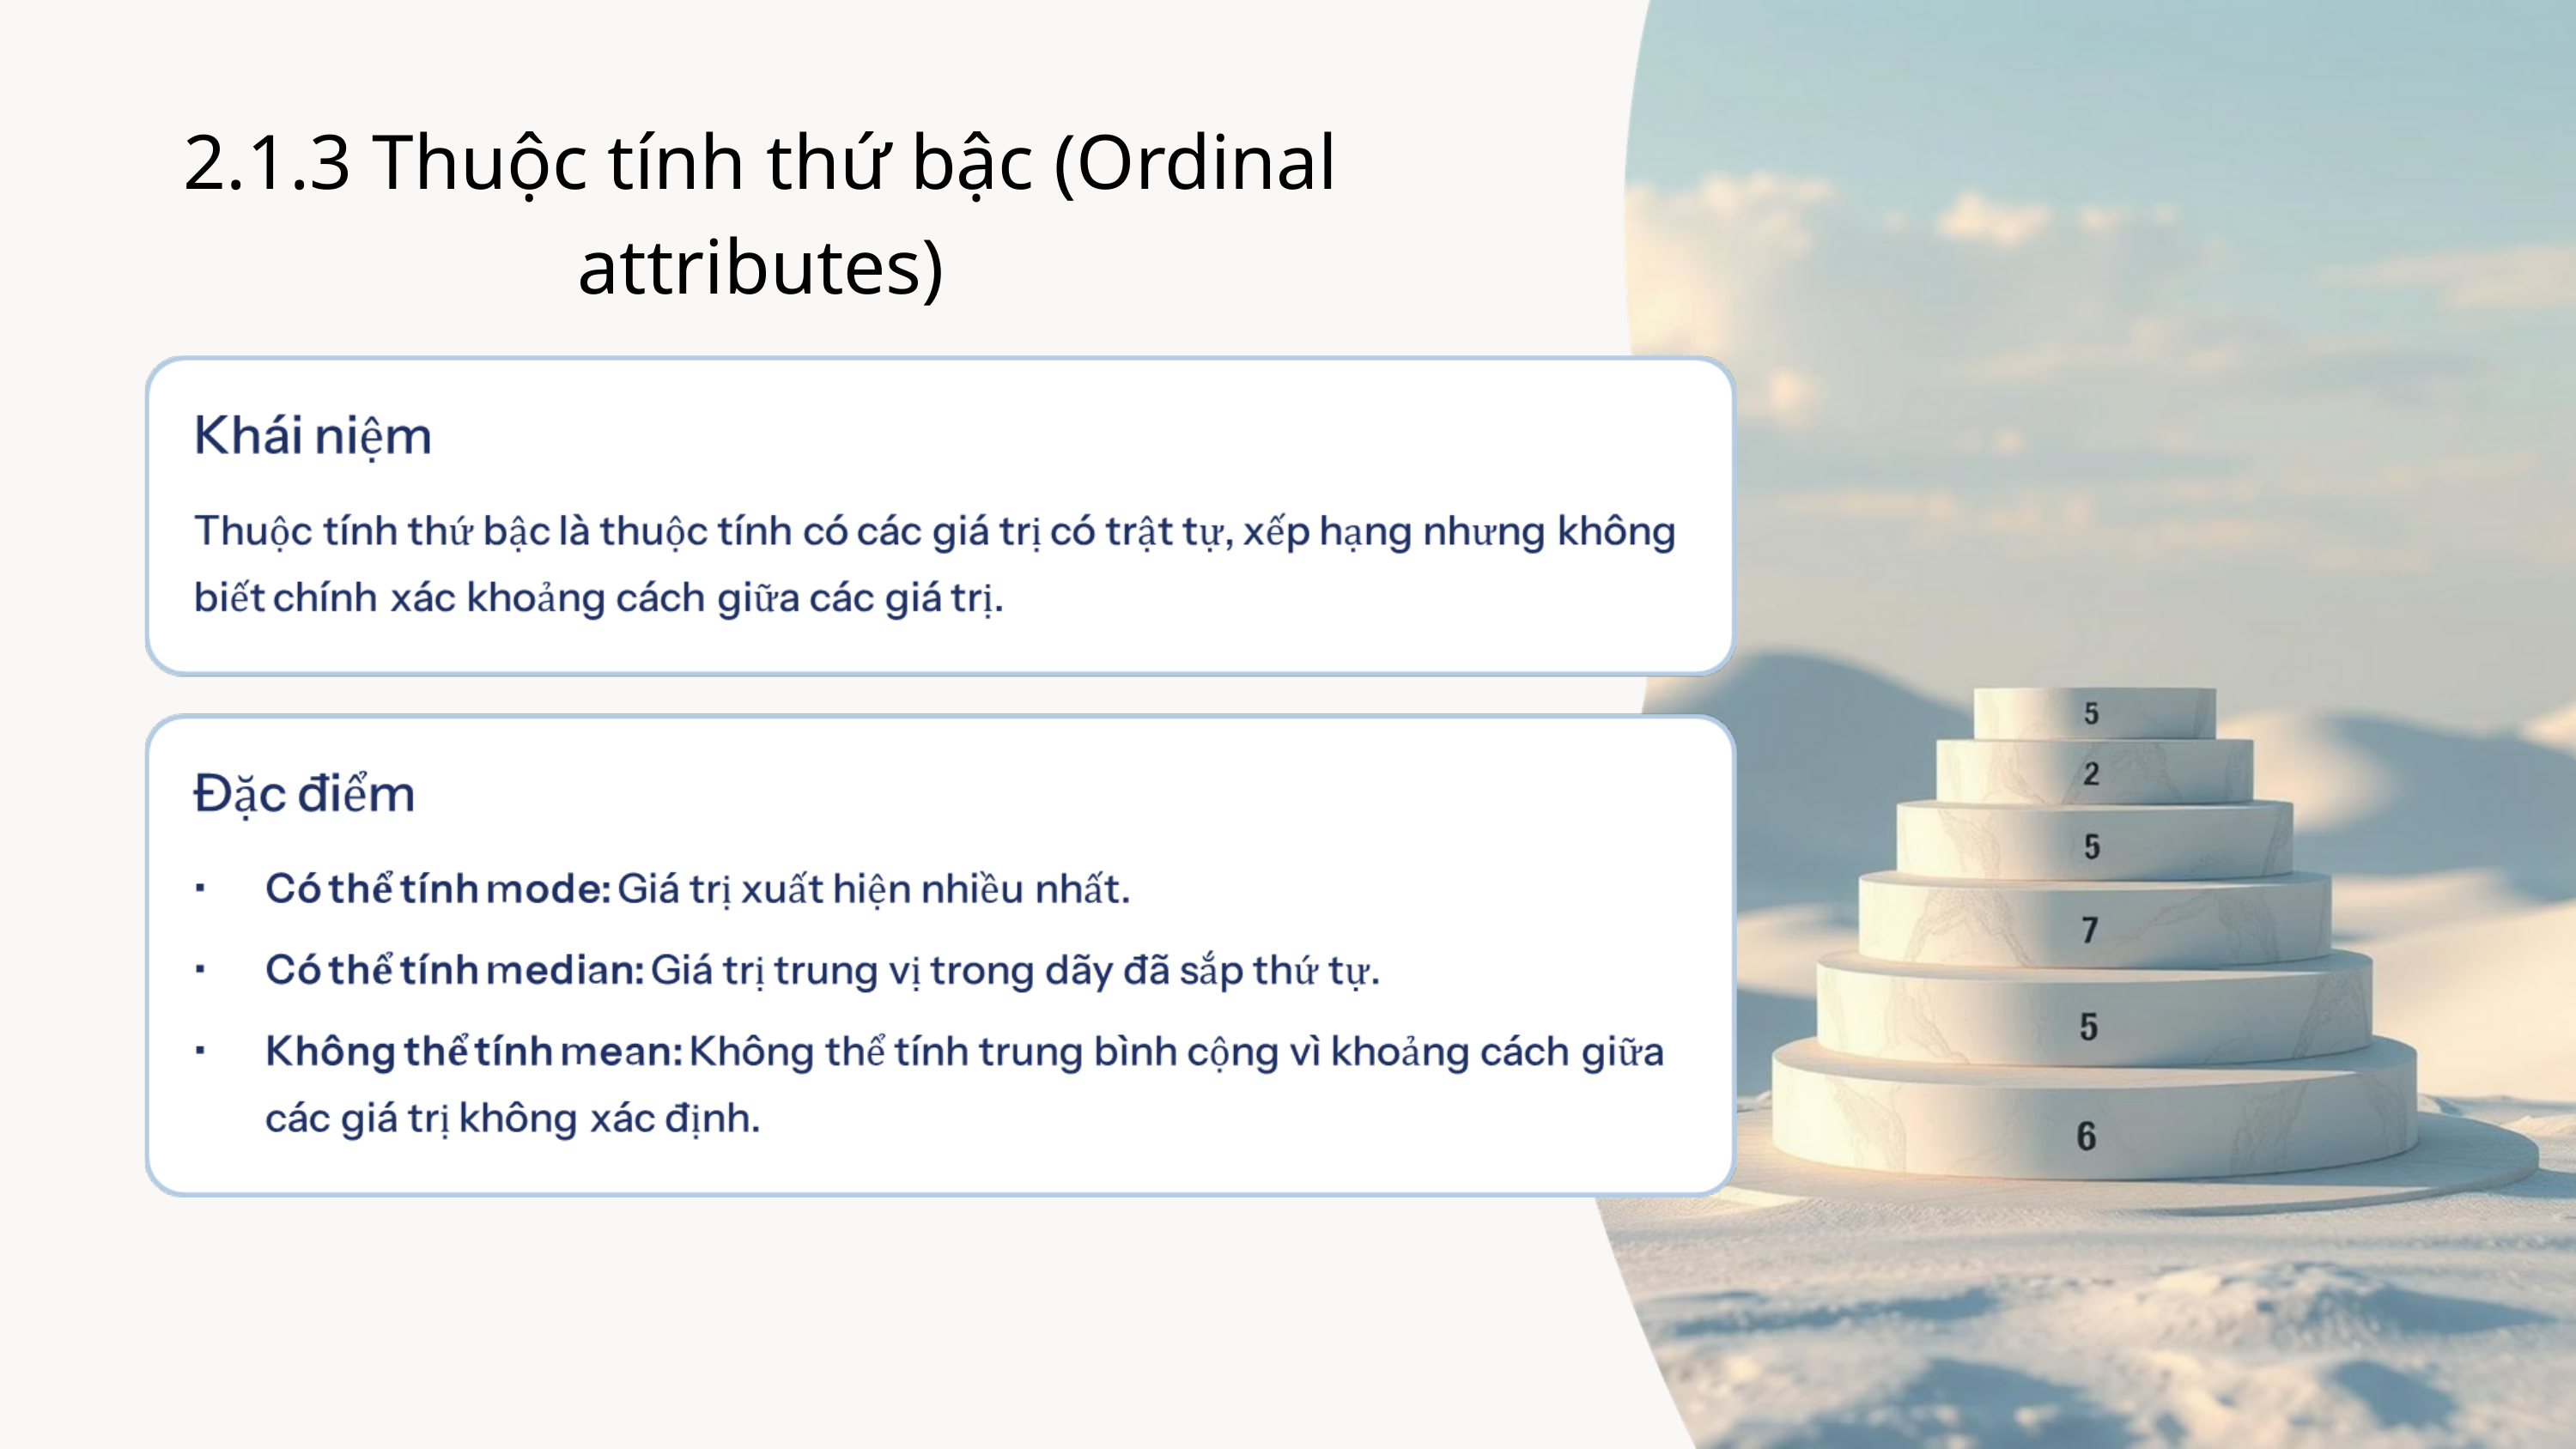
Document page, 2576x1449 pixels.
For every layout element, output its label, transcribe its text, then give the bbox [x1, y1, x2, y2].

text_box [1561, 0, 2576, 1449]
text_box 2.1.3 Thuộc tính thứ bậc (Ordinal attributes) [33, 99, 1490, 345]
text_box [144, 355, 1737, 1197]
